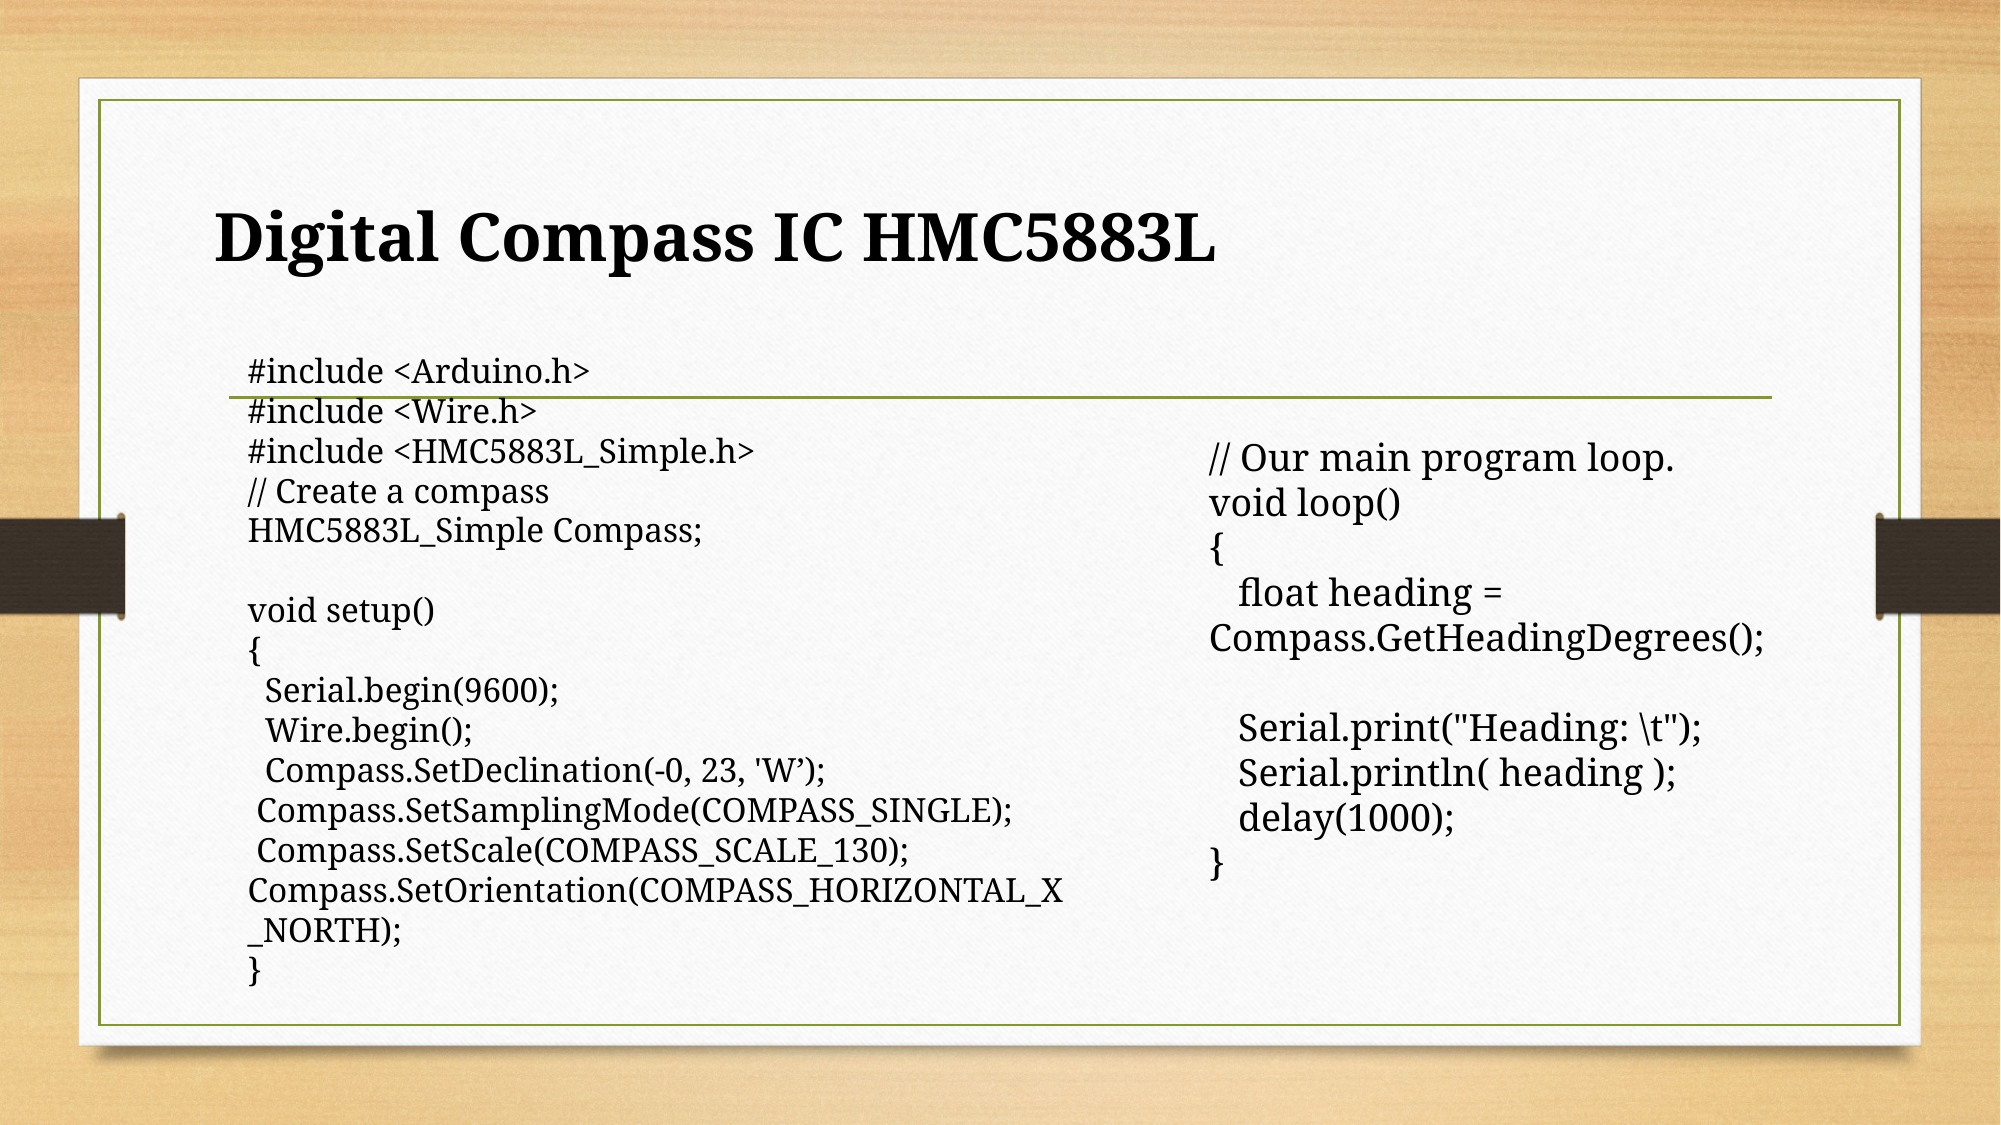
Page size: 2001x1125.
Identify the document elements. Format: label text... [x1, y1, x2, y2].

text_box Digital Compass IC HMC5883L [199, 187, 1714, 283]
text_box #include <Arduino.h> #include <Wire.h> #include <HMC5883L_Simple.h> // Create a compass HMC5883L_Simple Compass; void setup() { Serial.begin(9600); Wire.begin(); Compass.SetDeclination(-0, 23, 'W’); Compass.SetSamplingMode(COMPASS_SINGLE); Compass.SetScale(COMPASS_SCALE_130); Compass.SetOrientation(COMPASS_HORIZONTAL_X_NORTH); } [232, 342, 1084, 997]
picture [0, 0, 2001, 1125]
text_box // Our main program loop. void loop() { float heading = Compass.GetHeadingDegrees(); Serial.print("Heading: \t"); Serial.println( heading ); delay(1000); } [1194, 426, 1811, 891]
